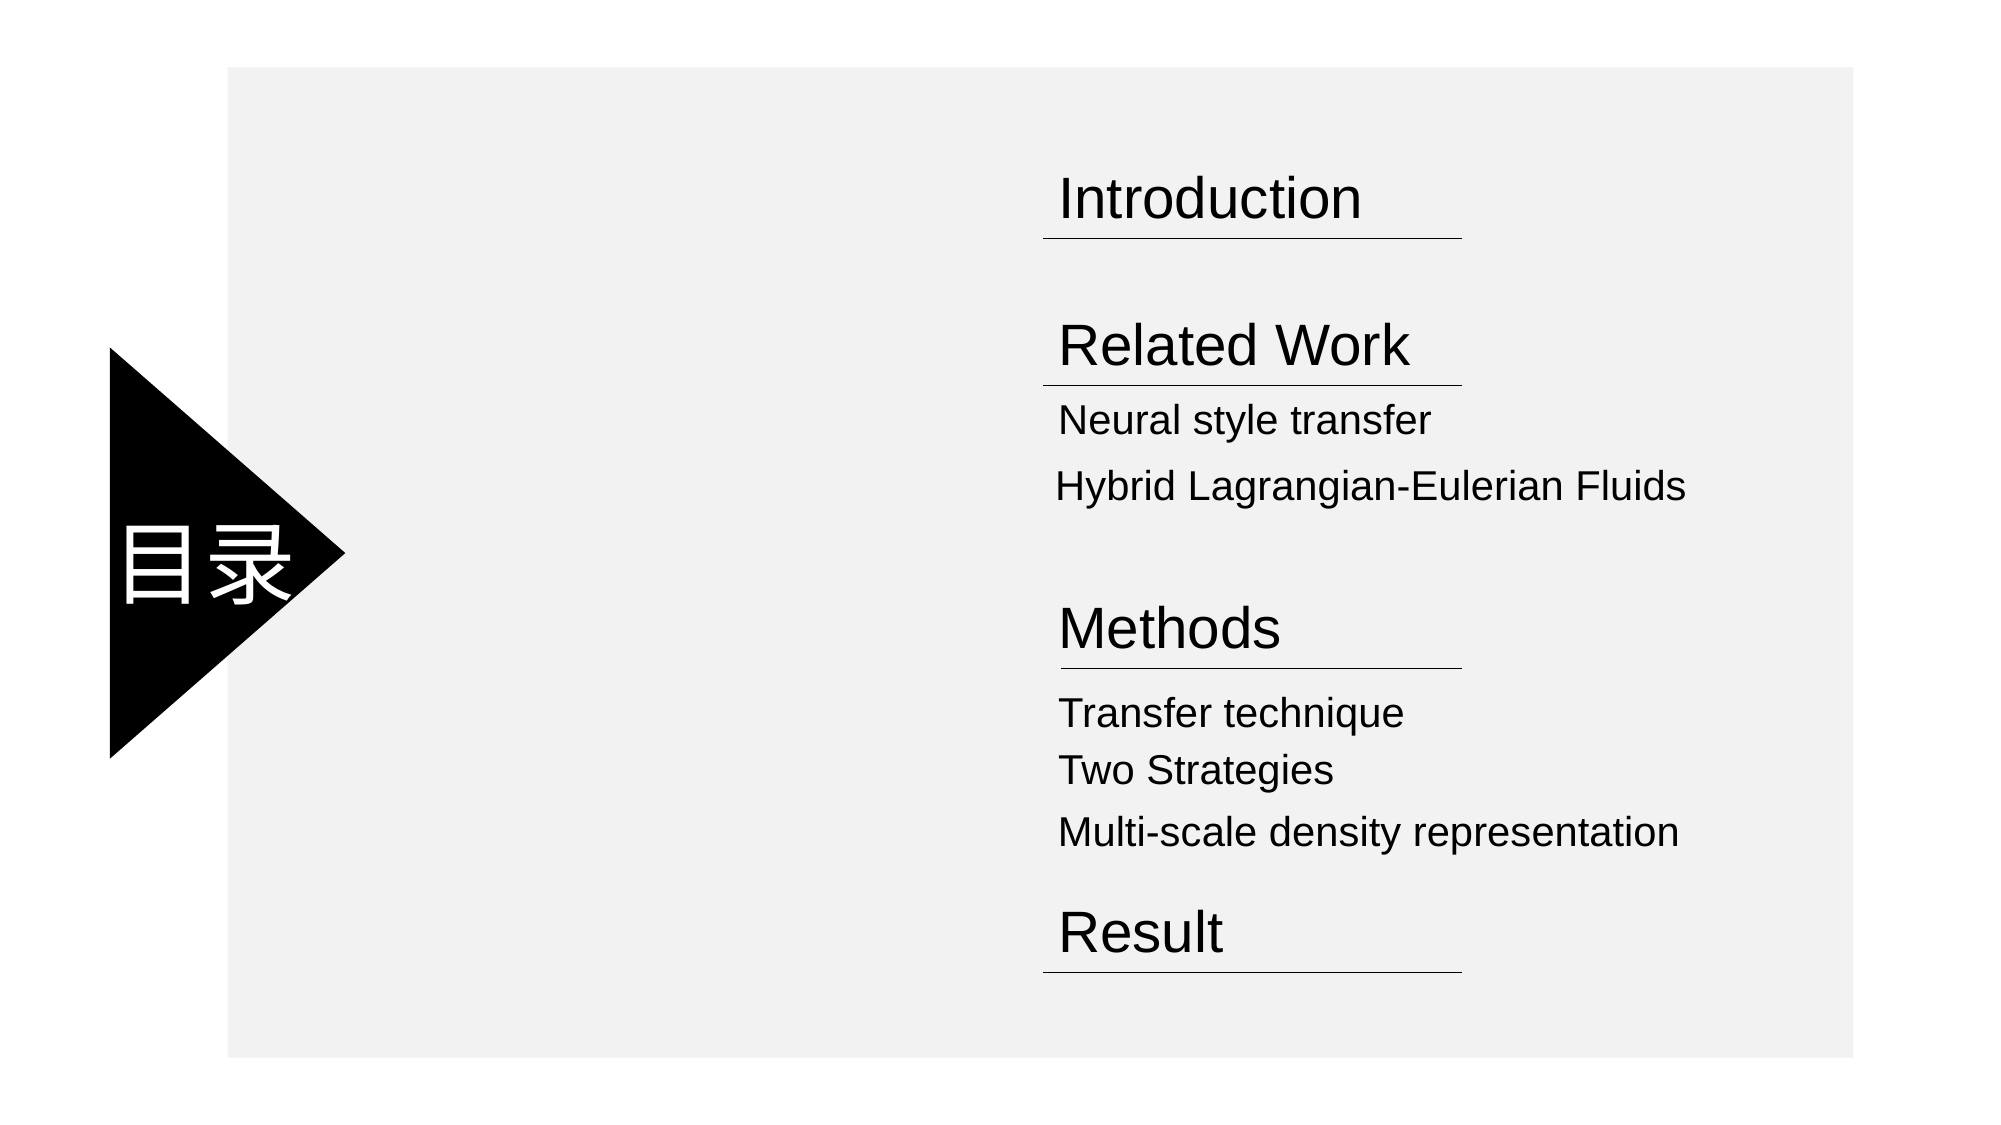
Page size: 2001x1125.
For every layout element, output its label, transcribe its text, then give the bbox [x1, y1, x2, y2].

text_box [108, 345, 259, 476]
text_box 目录 [97, 476, 547, 624]
text_box [227, 66, 1854, 1059]
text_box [1040, 152, 1935, 973]
text_box [108, 624, 266, 761]
